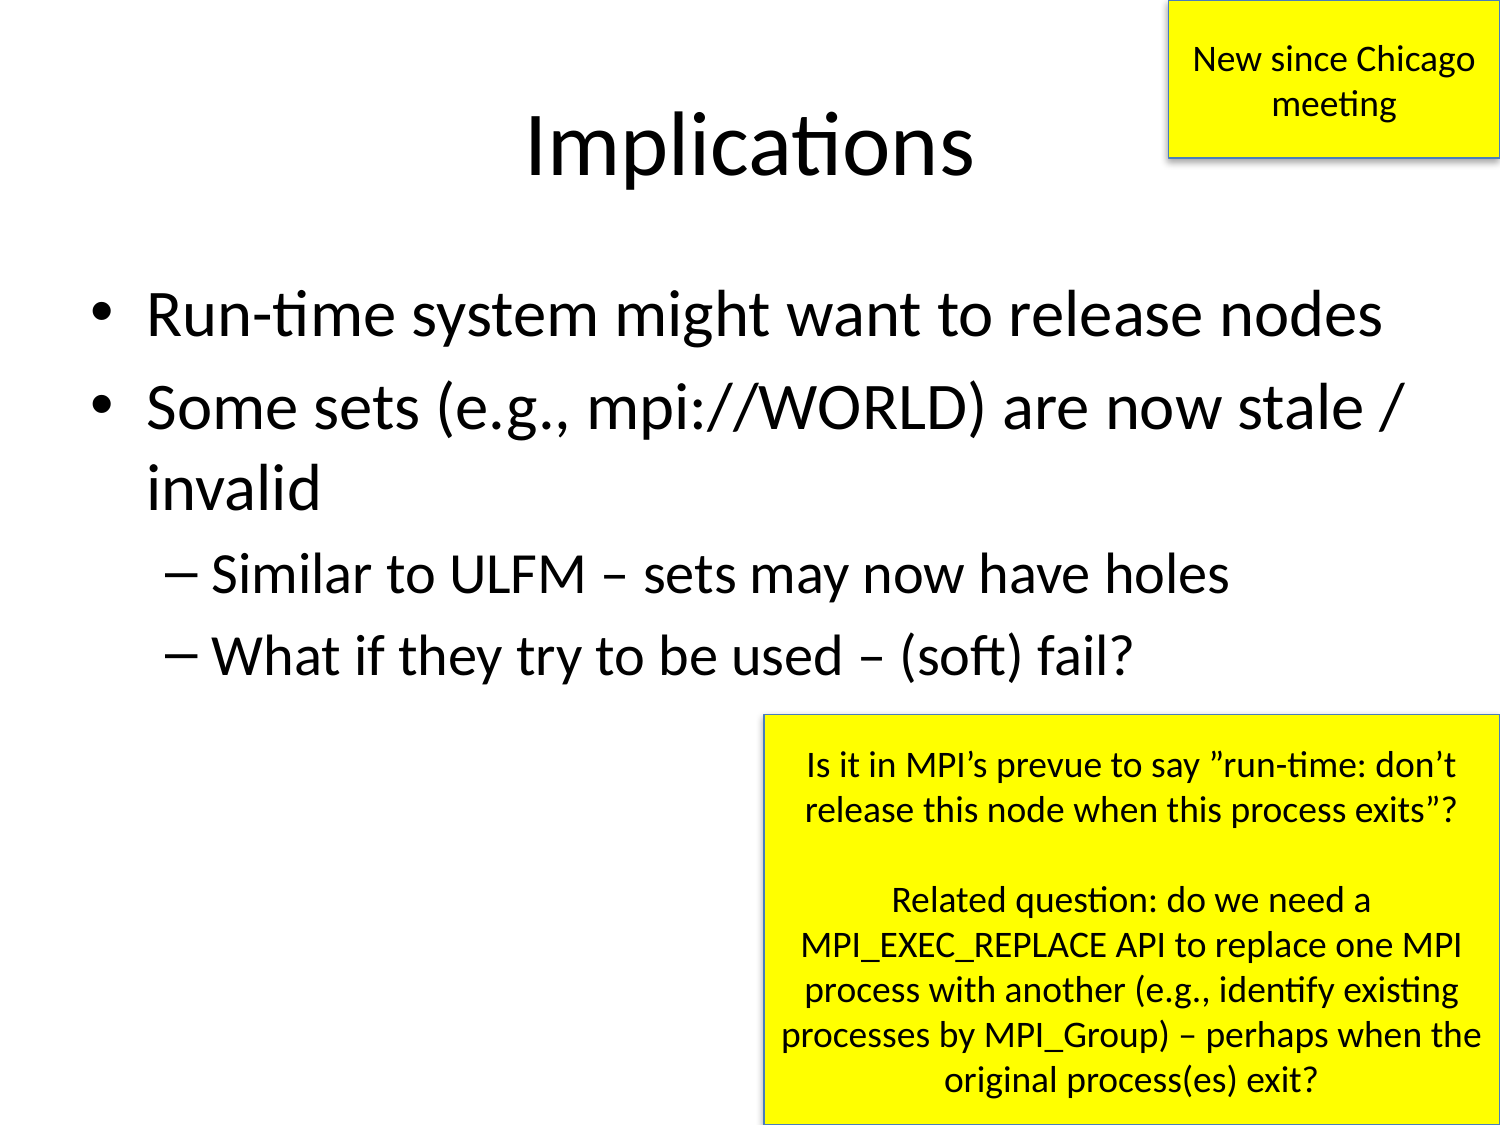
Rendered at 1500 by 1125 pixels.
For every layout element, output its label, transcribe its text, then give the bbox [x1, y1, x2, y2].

list Run-time system might want to release nodes Some sets (e.g., mpi://WORLD) are now stale / invalid Similar to ULFM – sets may now have holes What if they try to be used – (soft) fail? [75, 262, 1425, 1005]
text_box New since Chicago meeting [1168, 0, 1500, 159]
text_box Is it in MPI’s prevue to say ”run-time: don’t release this node when this process exits”? Related question: do we need a MPI_EXEC_REPLACE API to replace one MPI process with another (e.g., identify existing processes by MPI_Group) – perhaps when the original process(es) exit? [763, 714, 1500, 1125]
title Implications [75, 45, 1425, 233]
